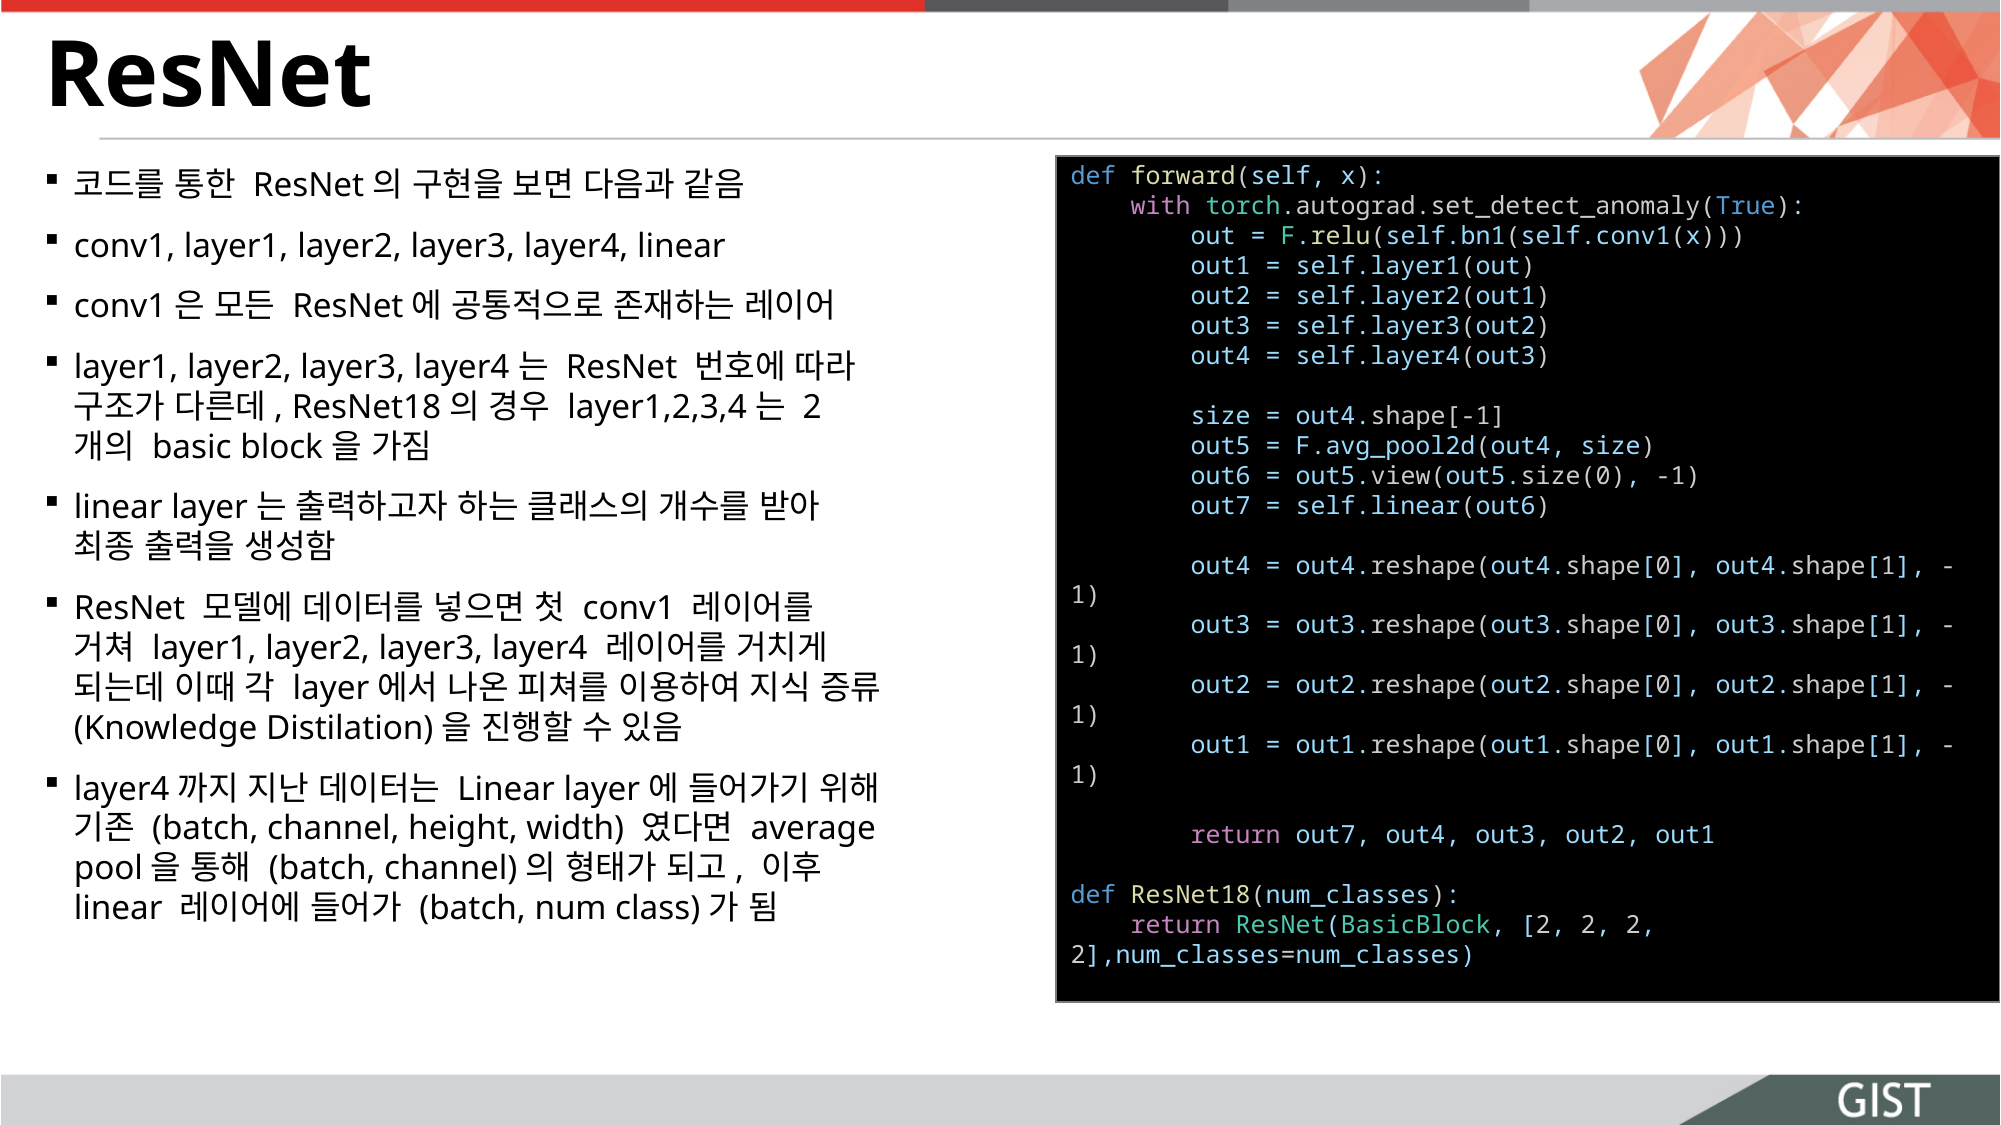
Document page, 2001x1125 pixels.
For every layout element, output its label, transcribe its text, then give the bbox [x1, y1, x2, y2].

title ResNet [29, 17, 1971, 136]
text_box def forward(self, x): with torch.autograd.set_detect_anomaly(True): out = F.relu(self.bn1(self.conv1(x))) out1 = self.layer1(out) out2 = self.layer2(out1) out3 = self.layer3(out2) out4 = self.layer4(out3) size = out4.shape[-1] out5 = F.avg_pool2d(out4, size) out6 = out5.view(out5.size(0), -1) out7 = self.linear(out6) out4 = out4.reshape(out4.shape[0], out4.shape[1], -1) out3 = out3.reshape(out3.shape[0], out3.shape[1], -1) out2 = out2.reshape(out2.shape[0], out2.shape[1], -1) out1 = out1.reshape(out1.shape[0], out1.shape[1], -1) return out7, out4, out3, out2, out1 def ResNet18(num_classes): return ResNet(BasicBlock, [2, 2, 2, 2],num_classes=num_classes) [1055, 155, 2000, 1003]
text_box 코드를 통한 ResNet의 구현을 보면 다음과 같음 conv1, layer1, layer2, layer3, layer4, linear conv1은 모든 ResNet에 공통적으로 존재하는 레이어 layer1, layer2, layer3, layer4는 ResNet 번호에 따라 구조가 다른데, ResNet18의 경우 layer1,2,3,4는 2개의 basic block을 가짐 linear layer는 출력하고자 하는 클래스의 개수를 받아 최종 출력을 생성함 ResNet 모델에 데이터를 넣으면 첫 conv1 레이어를 거쳐 layer1, layer2, layer3, layer4 레이어를 거치게 되는데 이때 각 layer에서 나온 피쳐를 이용하여 지식 증류(Knowledge Distilation)을 진행할 수 있음 layer4까지 지난 데이터는 Linear layer에 들어가기 위해 기존 (batch, channel, height, width) 였다면 average pool을 통해 (batch, channel)의 형태가 되고, 이후 linear 레이어에 들어가 (batch, num class)가 됨 [29, 155, 899, 1043]
picture [0, 0, 2000, 1125]
